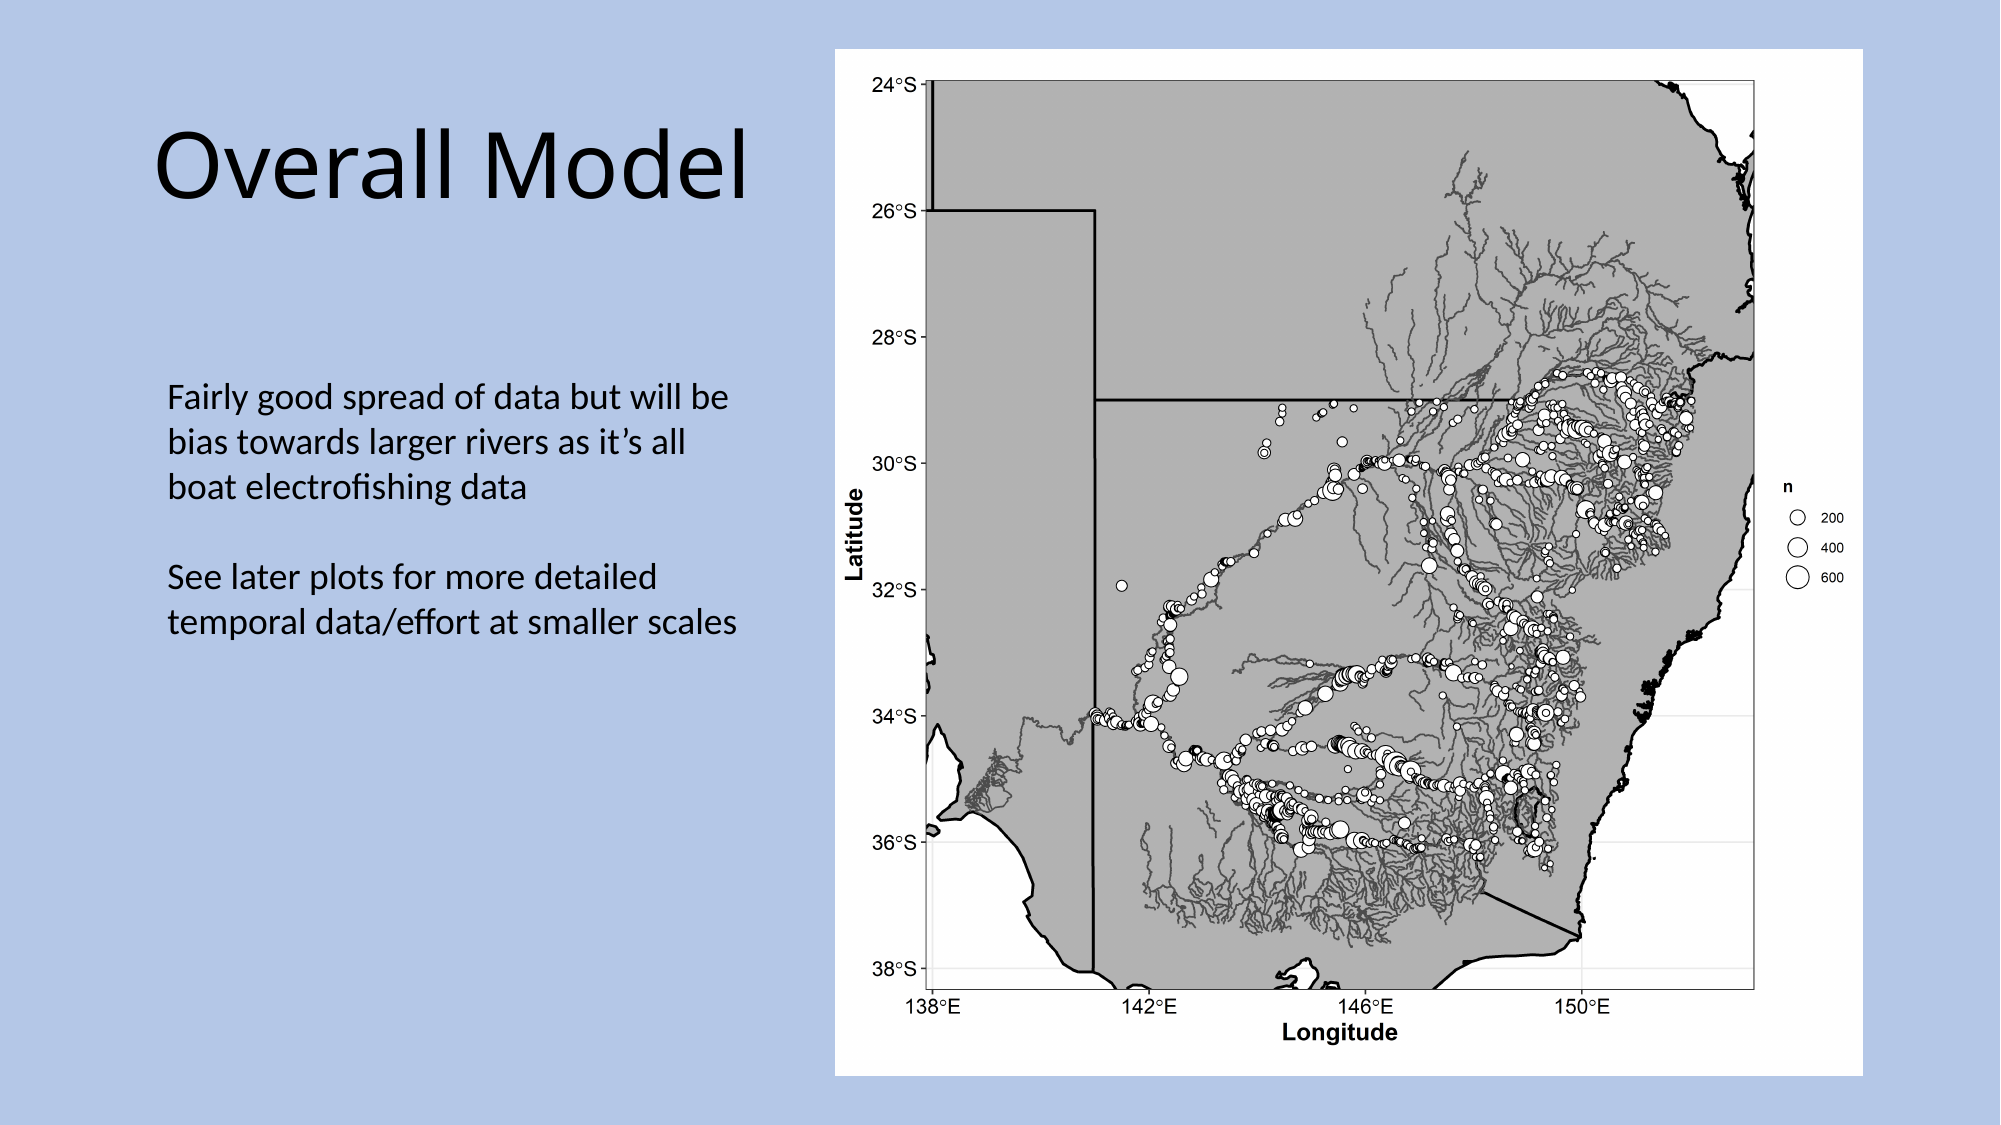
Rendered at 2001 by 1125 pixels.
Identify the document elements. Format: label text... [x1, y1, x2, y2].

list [835, 49, 1863, 1076]
title Overall Model [137, 59, 835, 278]
text_box Fairly good spread of data but will be bias towards larger rivers as it’s all boat electrofishing data See later plots for more detailed temporal data/effort at smaller scales [152, 364, 776, 649]
